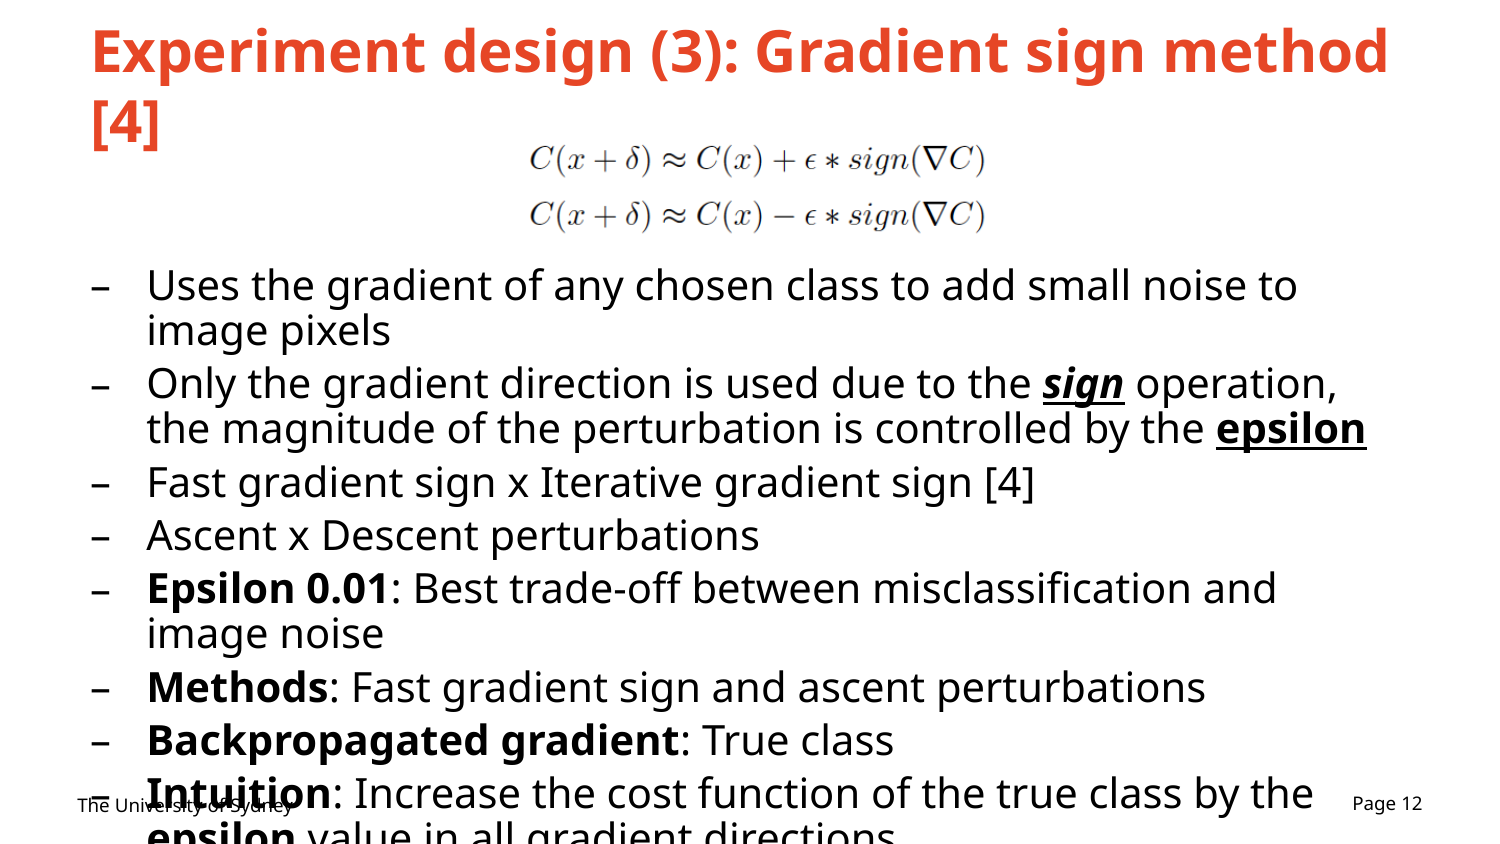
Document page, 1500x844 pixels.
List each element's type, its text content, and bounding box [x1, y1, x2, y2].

picture [498, 127, 1002, 247]
list Uses the gradient of any chosen class to add small noise to image pixels Only the gradient direction is used due to the sign operation, the magnitude of the perturbation is controlled by the epsilon Fast gradient sign x Iterative gradient sign [4] Ascent x Descent perturbations Epsilon 0.01: Best trade-off between misclassification and image noise Methods: Fast gradient sign and ascent perturbations Backpropagated gradient: True class Intuition: Increase the cost function of the true class by the epsilon value in all gradient directions [75, 257, 1425, 795]
title Experiment design (3): Gradient sign method [4] [75, 14, 1425, 155]
